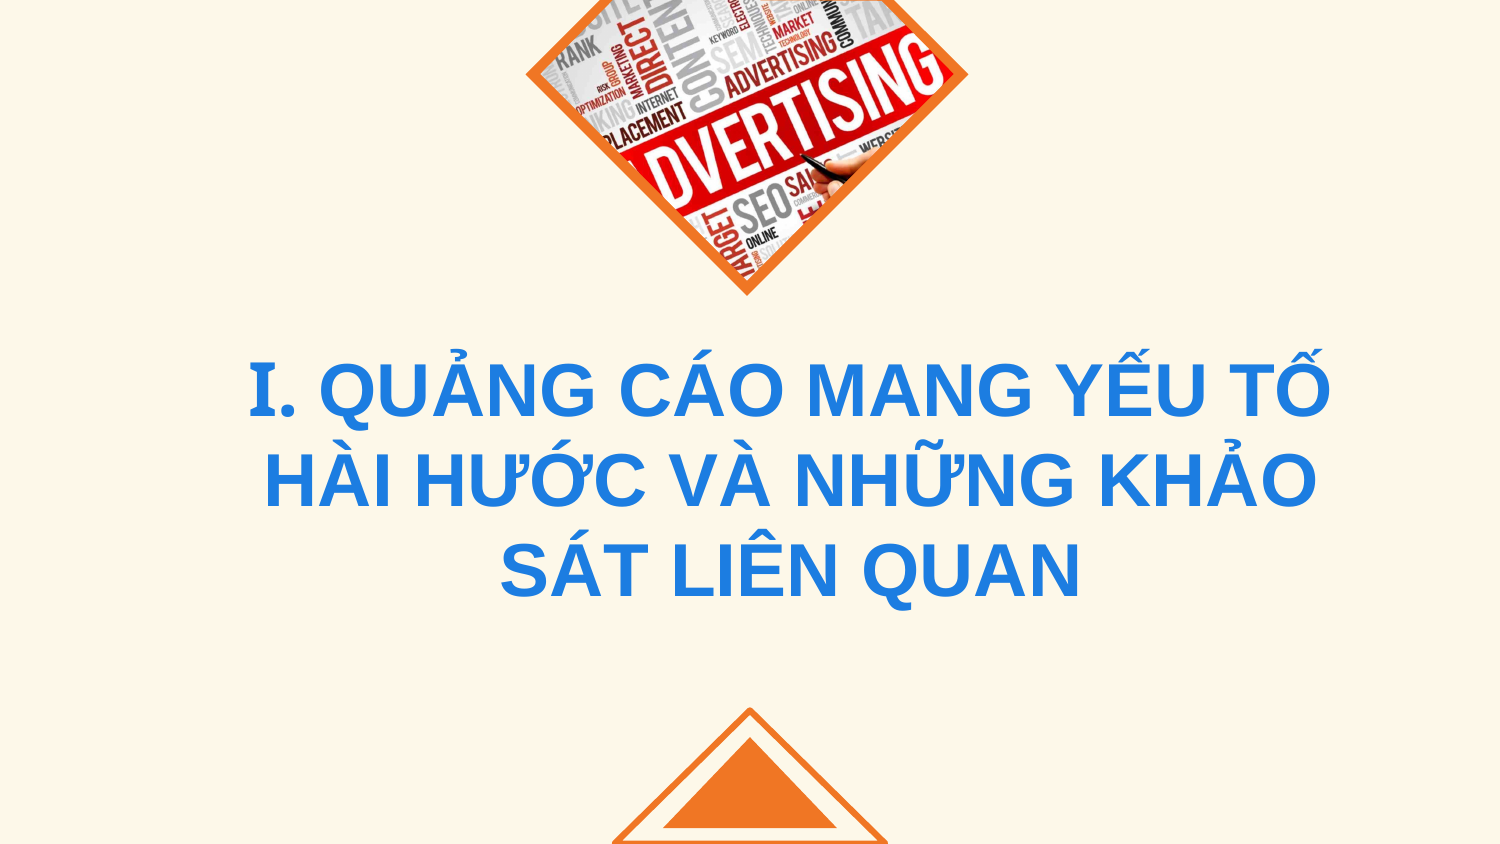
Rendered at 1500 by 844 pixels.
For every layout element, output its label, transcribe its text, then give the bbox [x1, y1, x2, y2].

picture [540, 0, 954, 281]
text_box I. QUẢNG CÁO MANG YẾU TỐ HÀI HƯỚC VÀ NHỮNG KHẢO SÁT LIÊN QUAN [218, 431, 1365, 522]
